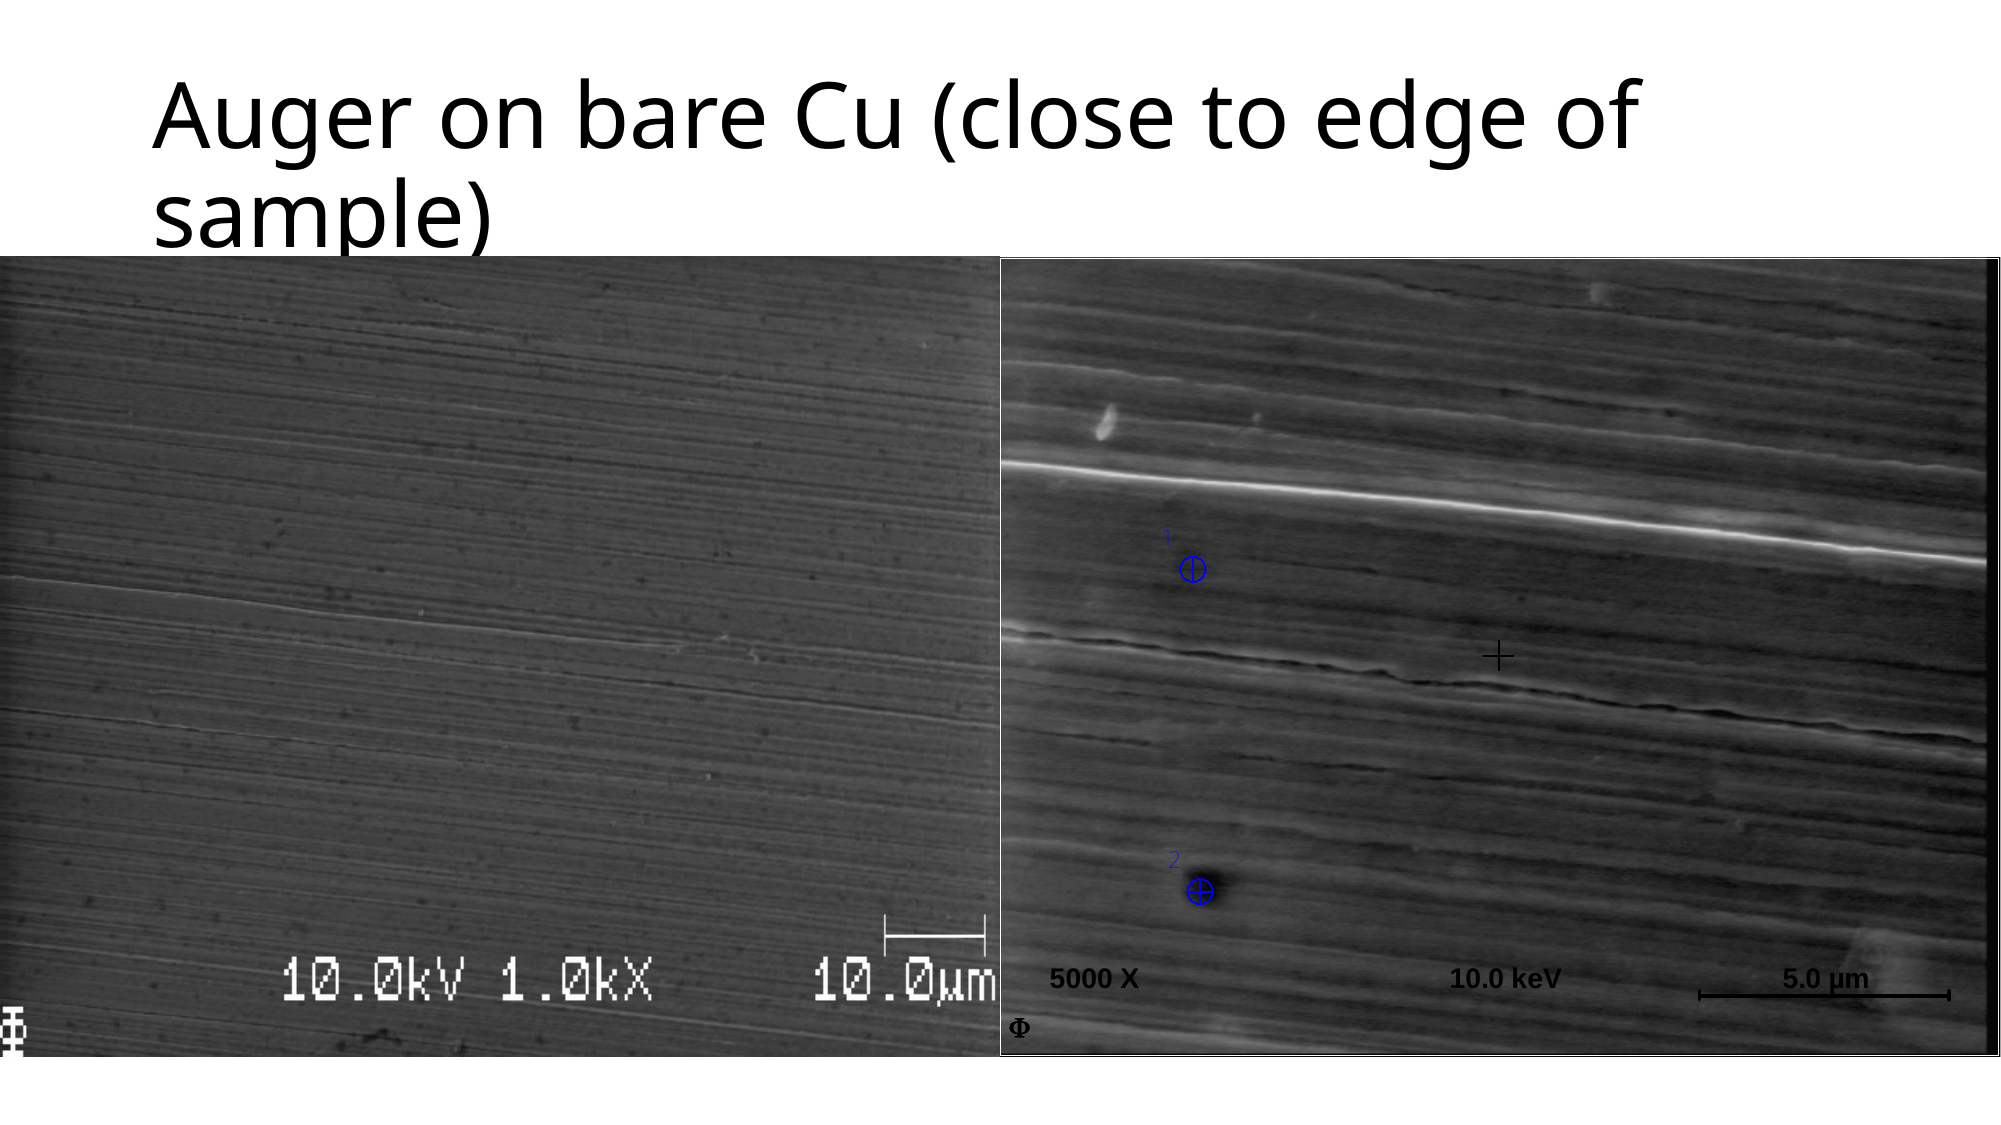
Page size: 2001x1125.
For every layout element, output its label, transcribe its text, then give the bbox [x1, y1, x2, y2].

picture [0, 256, 2000, 1057]
title Auger on bare Cu (close to edge of sample) [137, 59, 1863, 257]
